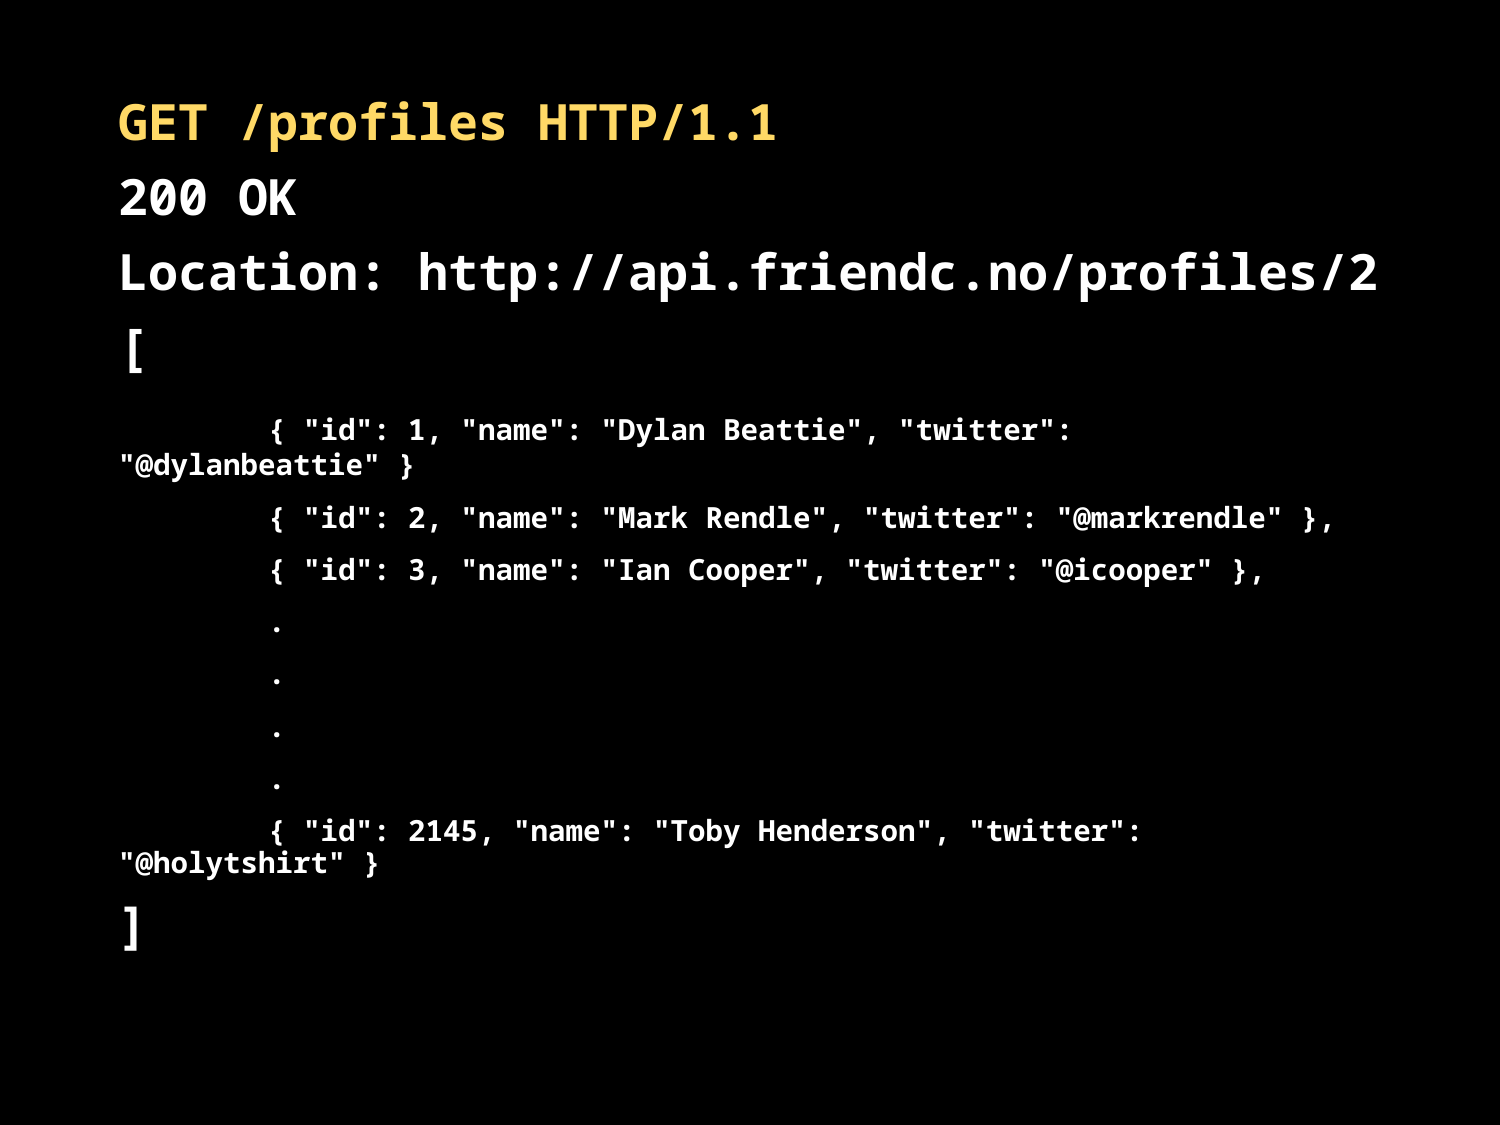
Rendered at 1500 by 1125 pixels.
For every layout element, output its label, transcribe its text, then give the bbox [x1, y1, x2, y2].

list GET /profiles HTTP/1.1 200 OK Location: http://api.friendc.no/profiles/2 [ { "id": 1, "name": "Dylan Beattie", "twitter": "@dylanbeattie" } { "id": 2, "name": "Mark Rendle", "twitter": "@markrendle" }, { "id": 3, "name": "Ian Cooper", "twitter": "@icooper" }, . . . . { "id": 2145, "name": "Toby Henderson", "twitter": "@holytshirt" } ] [103, 90, 1397, 1094]
